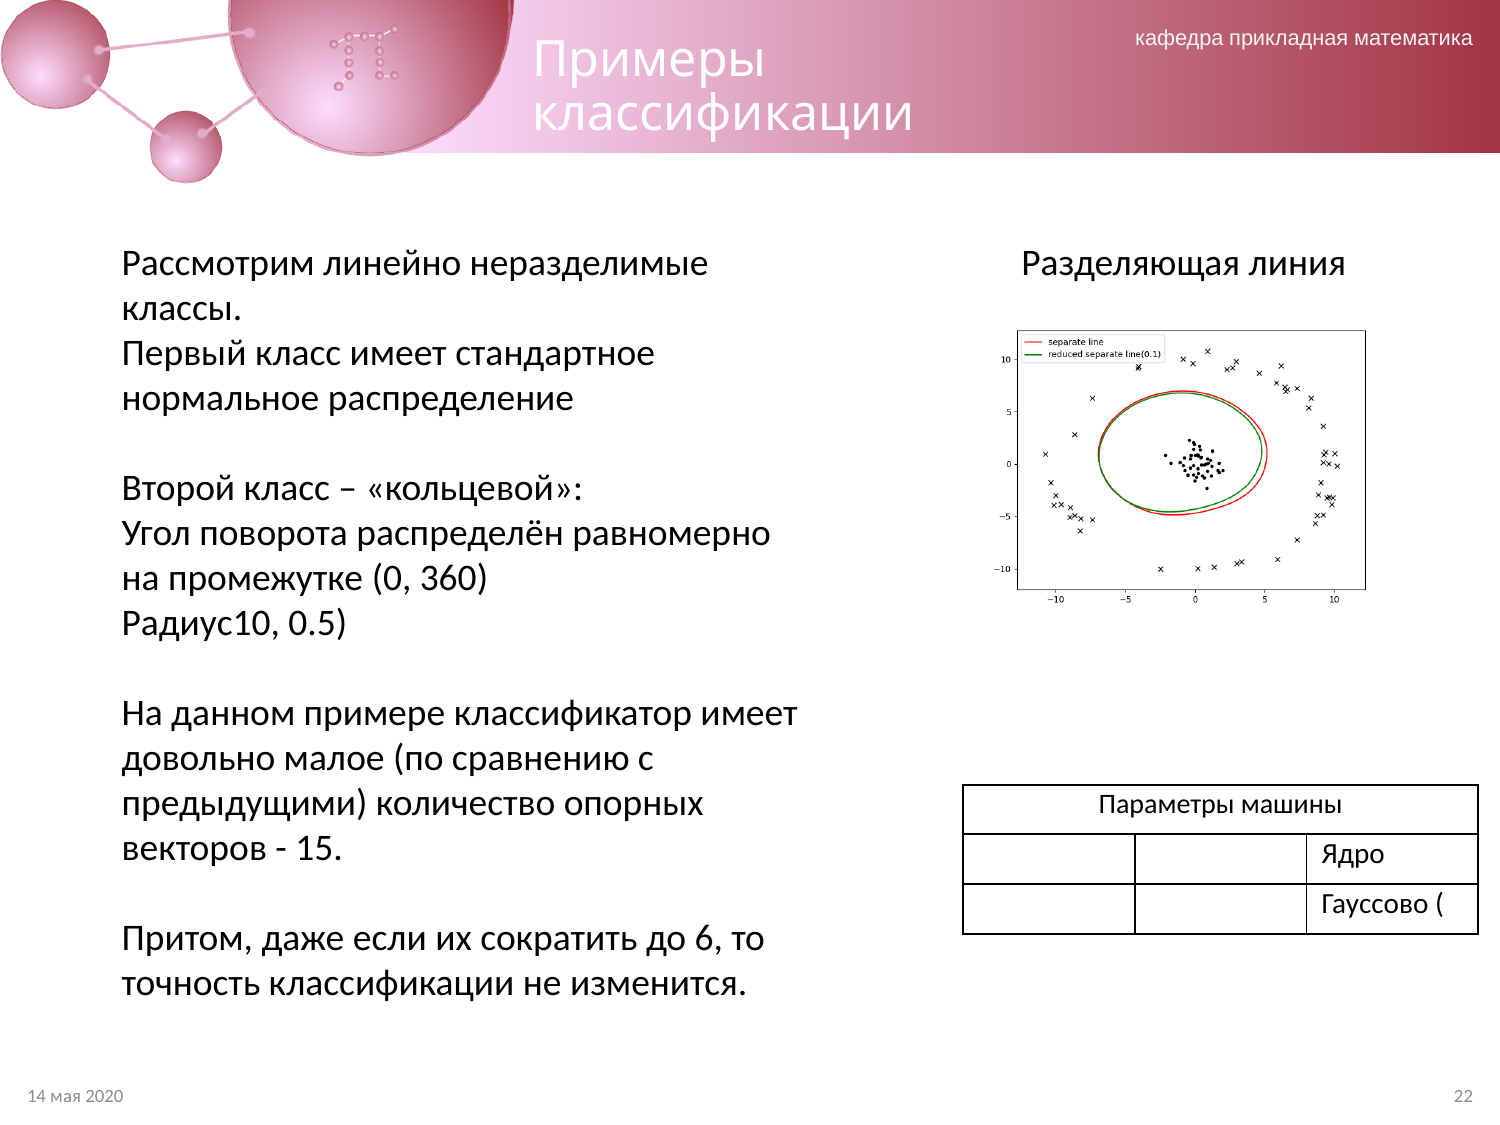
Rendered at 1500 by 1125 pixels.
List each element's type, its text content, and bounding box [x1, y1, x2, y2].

picture [0, 0, 1500, 1125]
slide_number 22 [1150, 1065, 1488, 1125]
slide_number 14 мая 2020 [11, 1065, 350, 1125]
title Примеры классификации [517, 25, 1121, 149]
text_box Разделяющая линия [1006, 230, 1393, 290]
